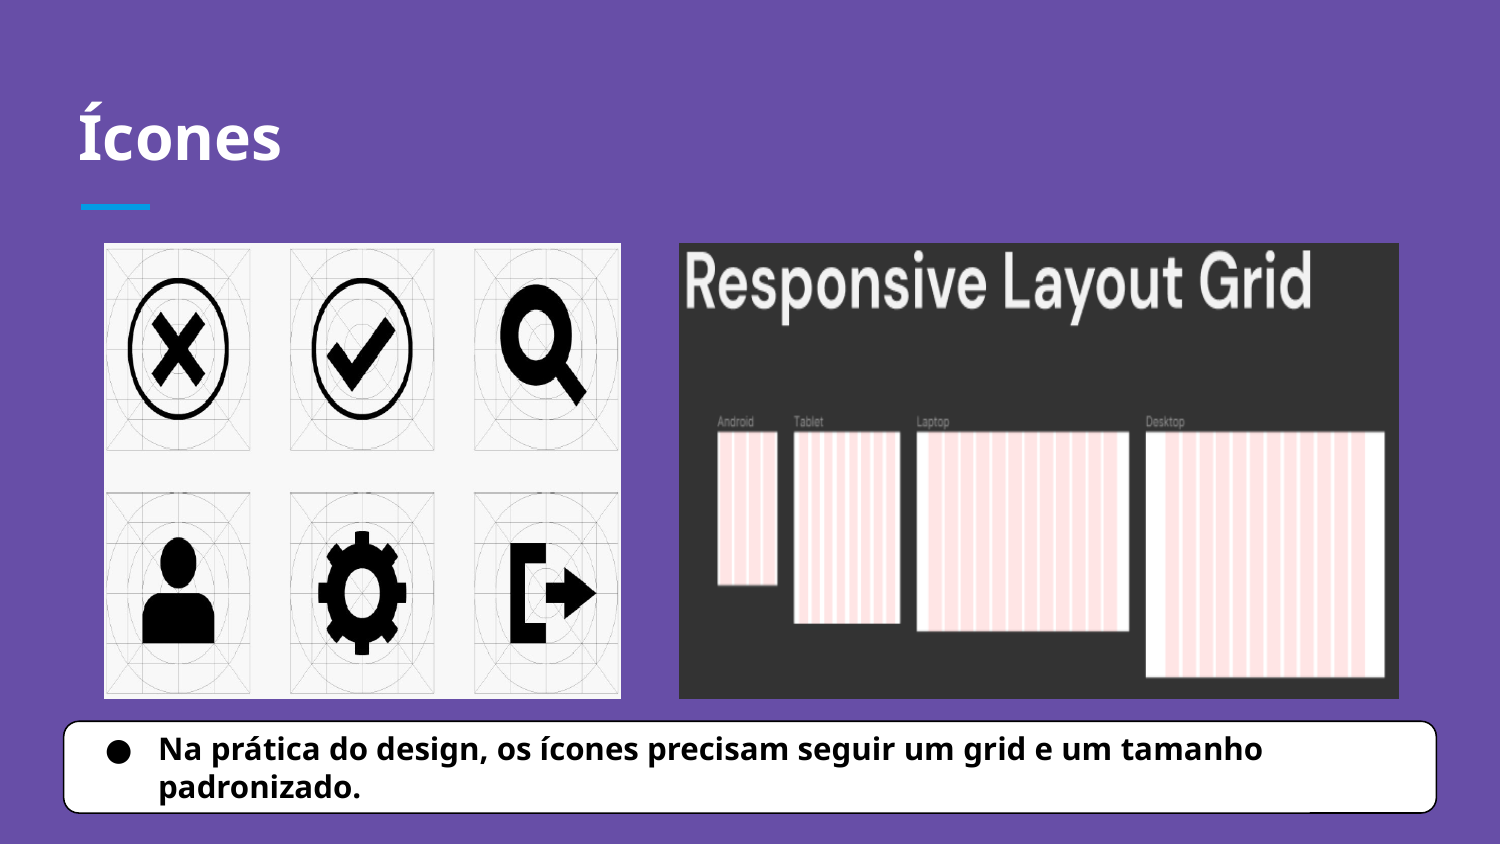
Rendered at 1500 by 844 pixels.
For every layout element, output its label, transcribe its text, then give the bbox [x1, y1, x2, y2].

picture [678, 243, 1399, 699]
picture [104, 243, 621, 699]
title Ícones [63, 75, 1437, 188]
text_box Na prática do design, os ícones precisam seguir um grid e um tamanho padronizado. [63, 721, 1437, 814]
